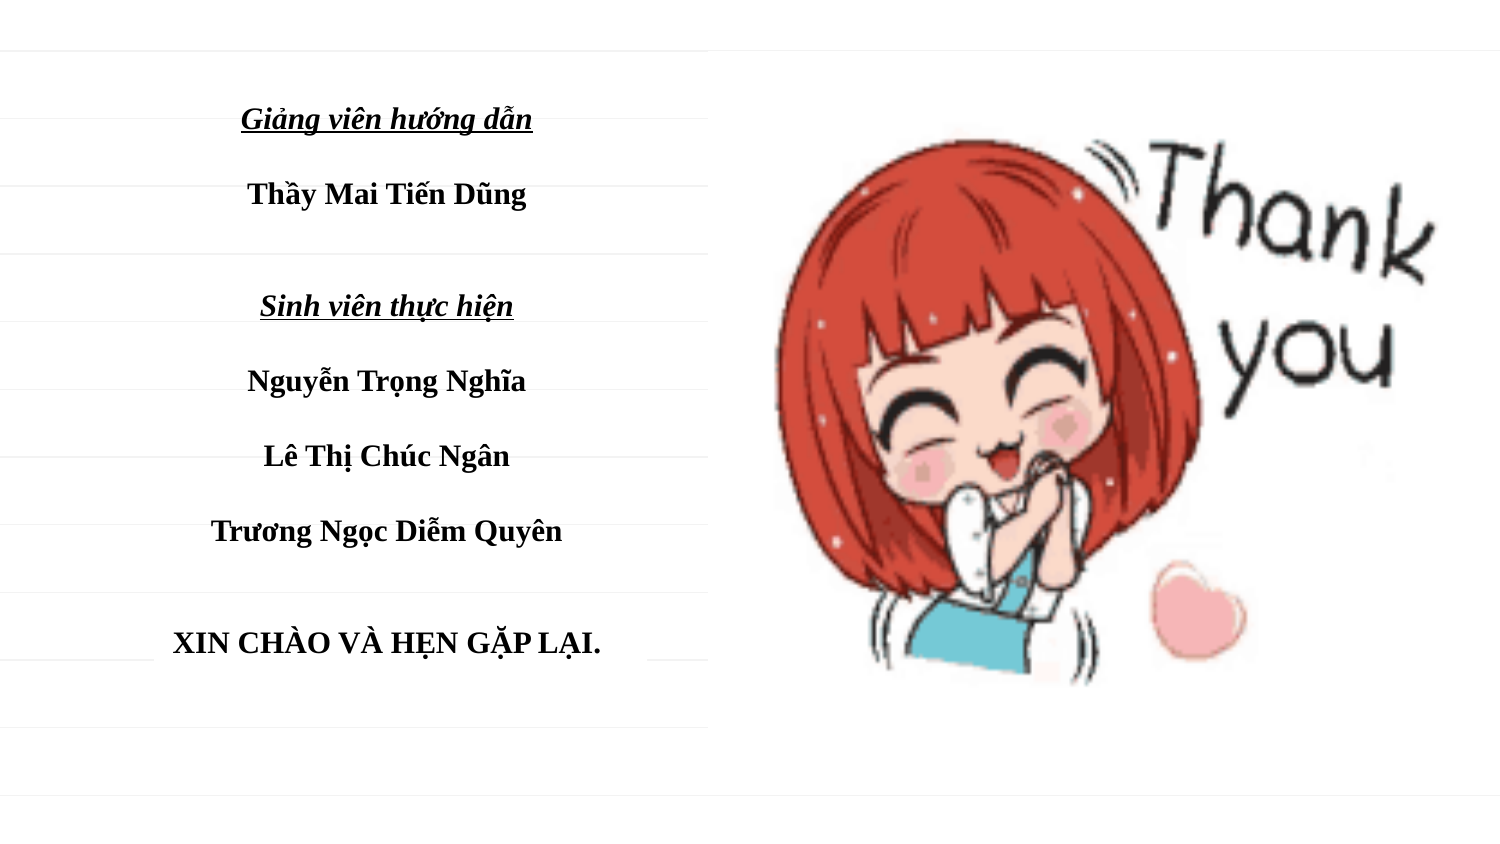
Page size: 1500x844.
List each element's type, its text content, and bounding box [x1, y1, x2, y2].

subtitle Giảng viên hướng dẫn Thầy Mai Tiến Dũng Sinh viên thực hiện Nguyễn Trọng Nghĩa Lê Thị Chúc Ngân Trương Ngọc Diễm Quyên XIN CHÀO VÀ HẸN GẶP LẠI. [0, 83, 703, 640]
picture [708, 50, 1500, 751]
text_box [152, 640, 649, 672]
